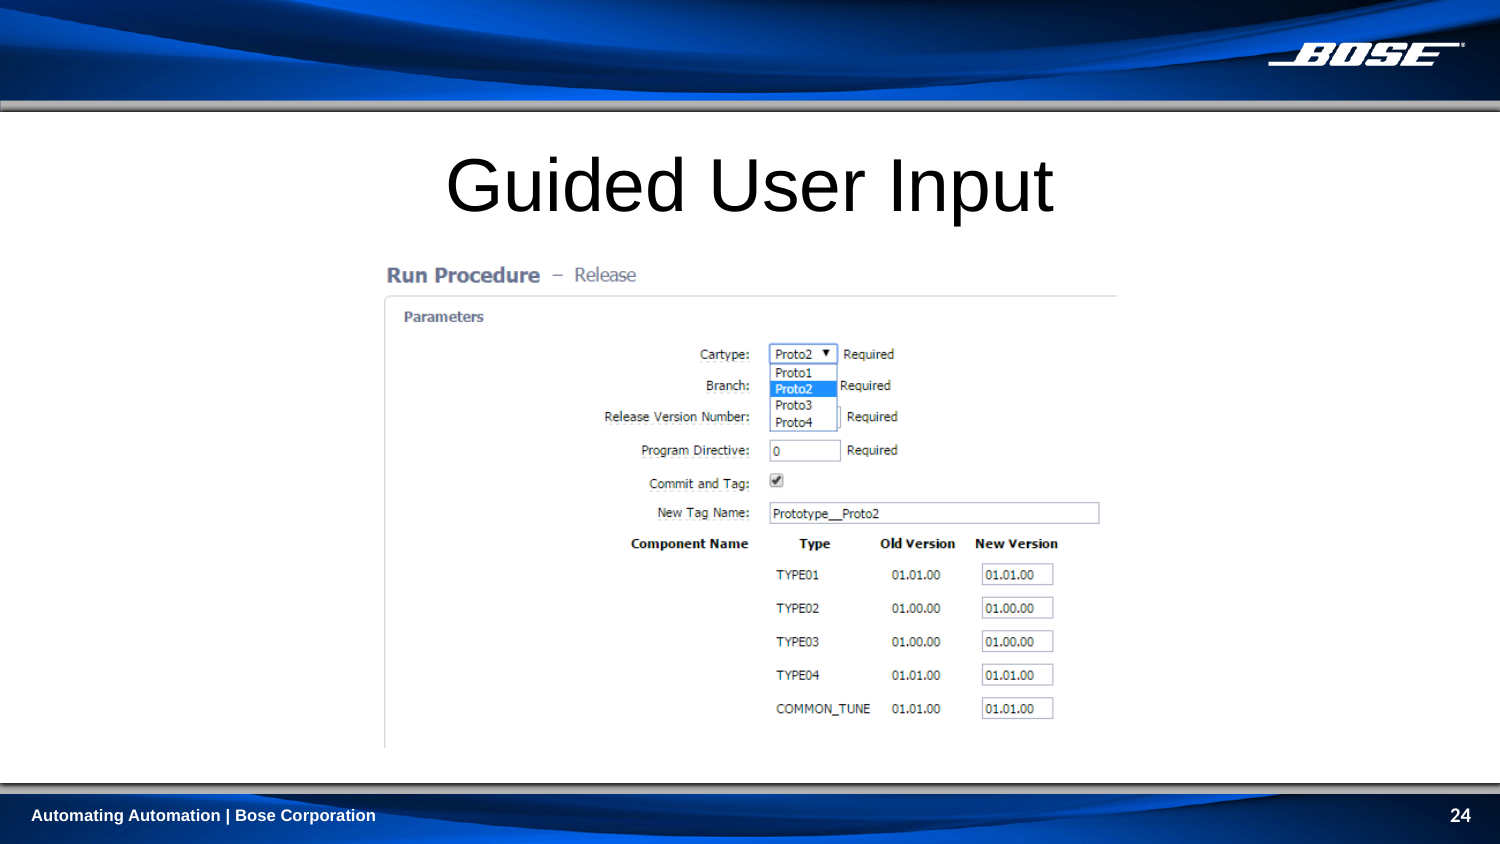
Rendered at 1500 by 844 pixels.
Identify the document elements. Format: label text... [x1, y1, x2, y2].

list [383, 261, 1117, 748]
picture [0, 0, 1500, 844]
title Guided User Input [75, 129, 1425, 249]
